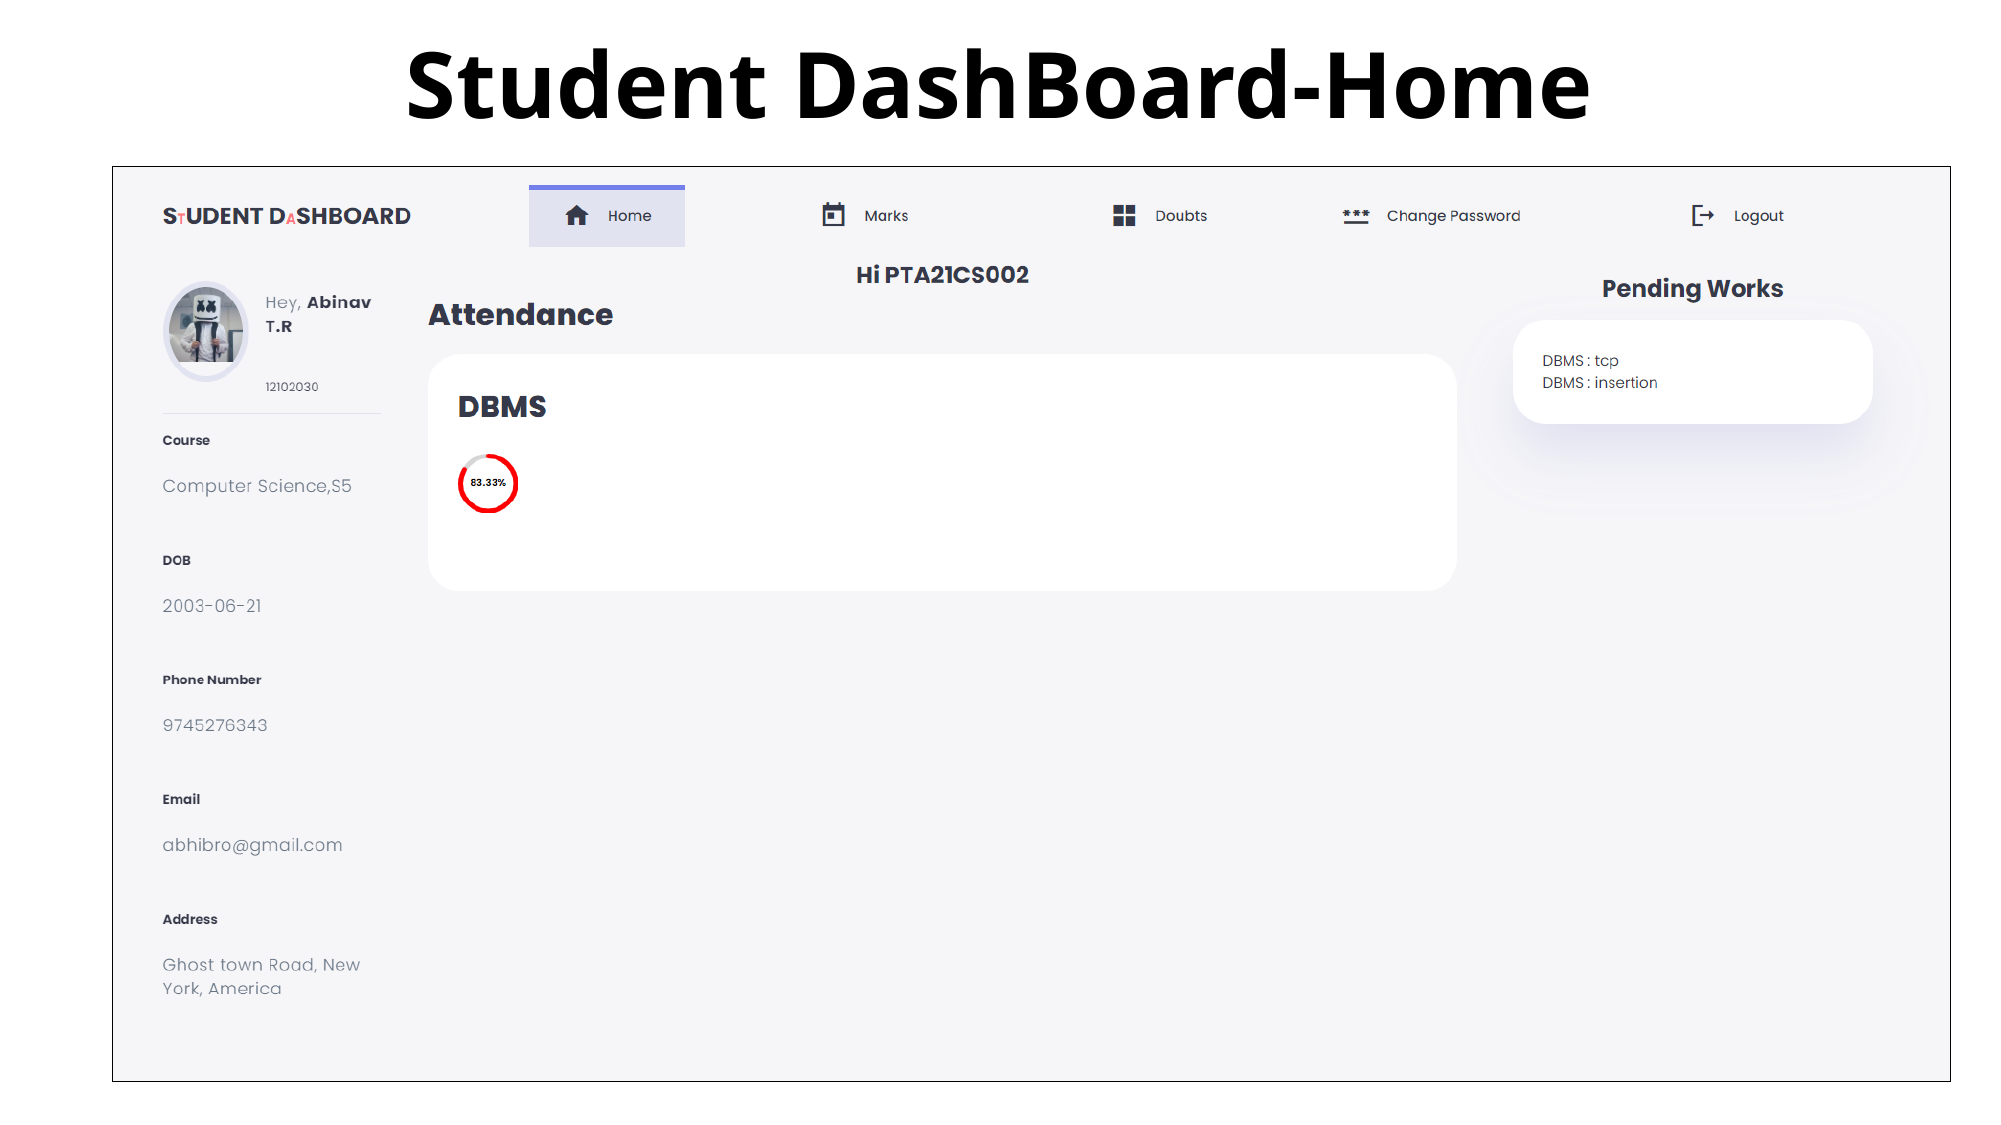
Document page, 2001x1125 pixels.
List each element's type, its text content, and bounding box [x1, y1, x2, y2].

picture [112, 166, 1951, 1082]
title Student DashBoard-Home [137, 11, 1863, 166]
